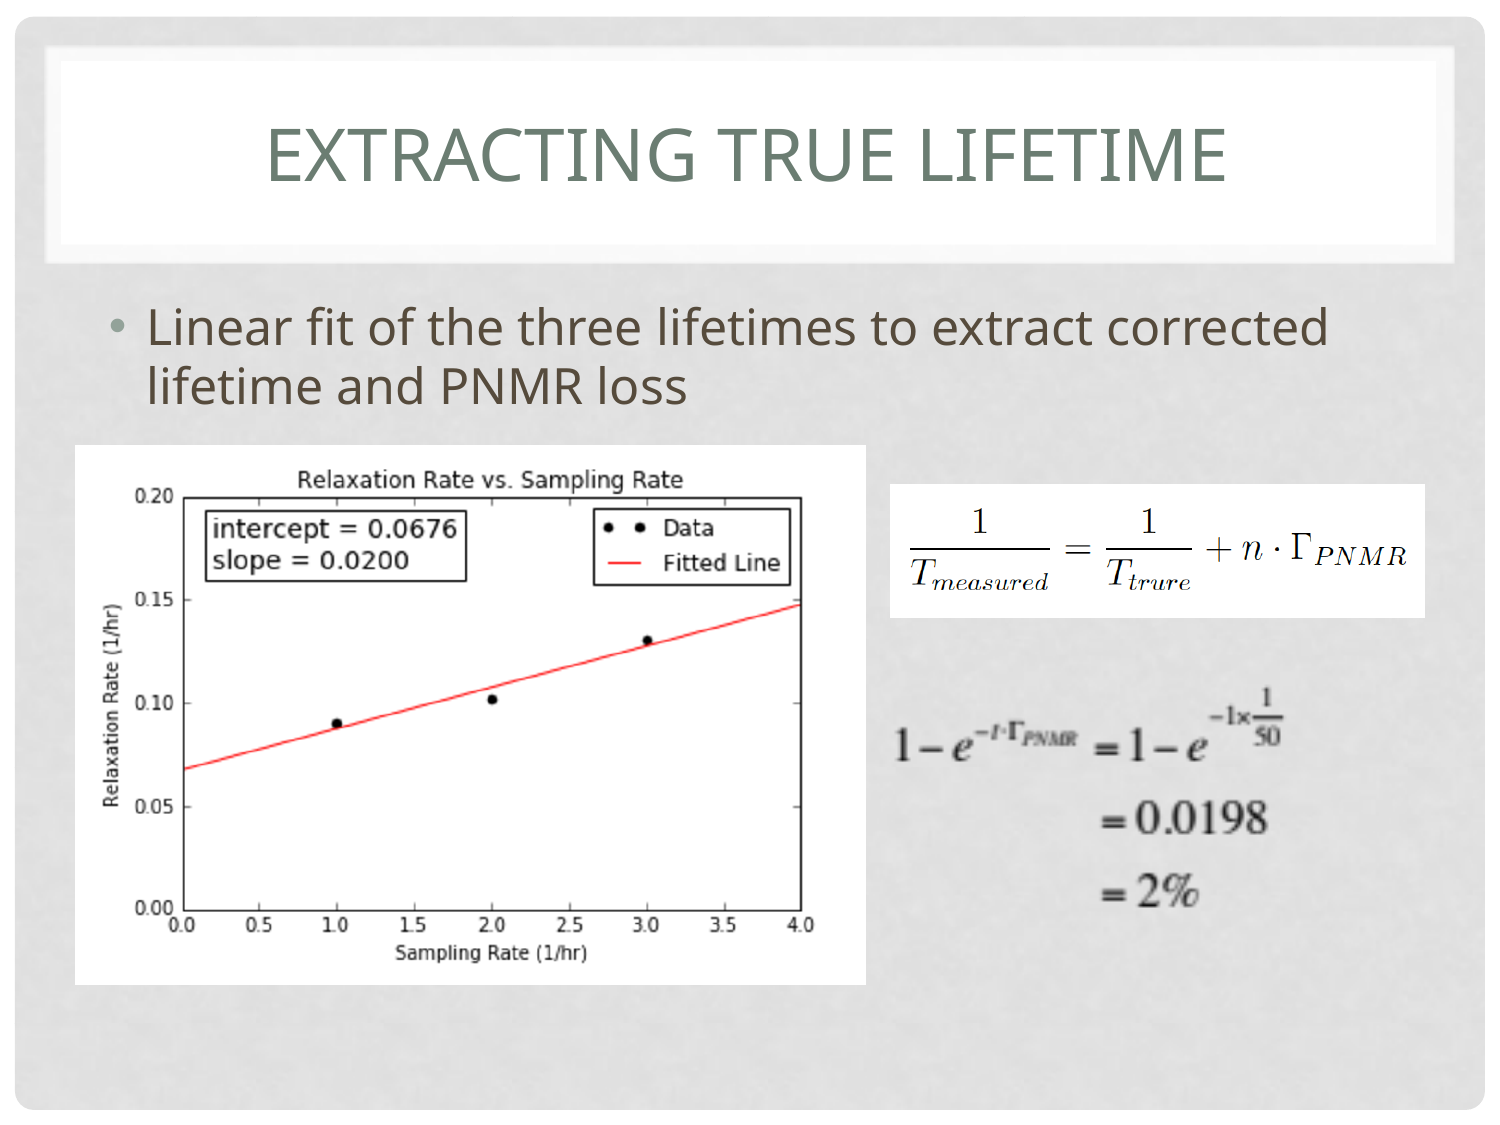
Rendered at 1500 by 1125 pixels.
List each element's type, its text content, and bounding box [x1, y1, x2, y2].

picture [890, 484, 1426, 618]
list Linear fit of the three lifetimes to extract corrected lifetime and PNMR loss [75, 287, 1425, 1005]
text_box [890, 676, 1290, 915]
title Extracting true lifetime [69, 66, 1425, 238]
picture [74, 445, 866, 985]
